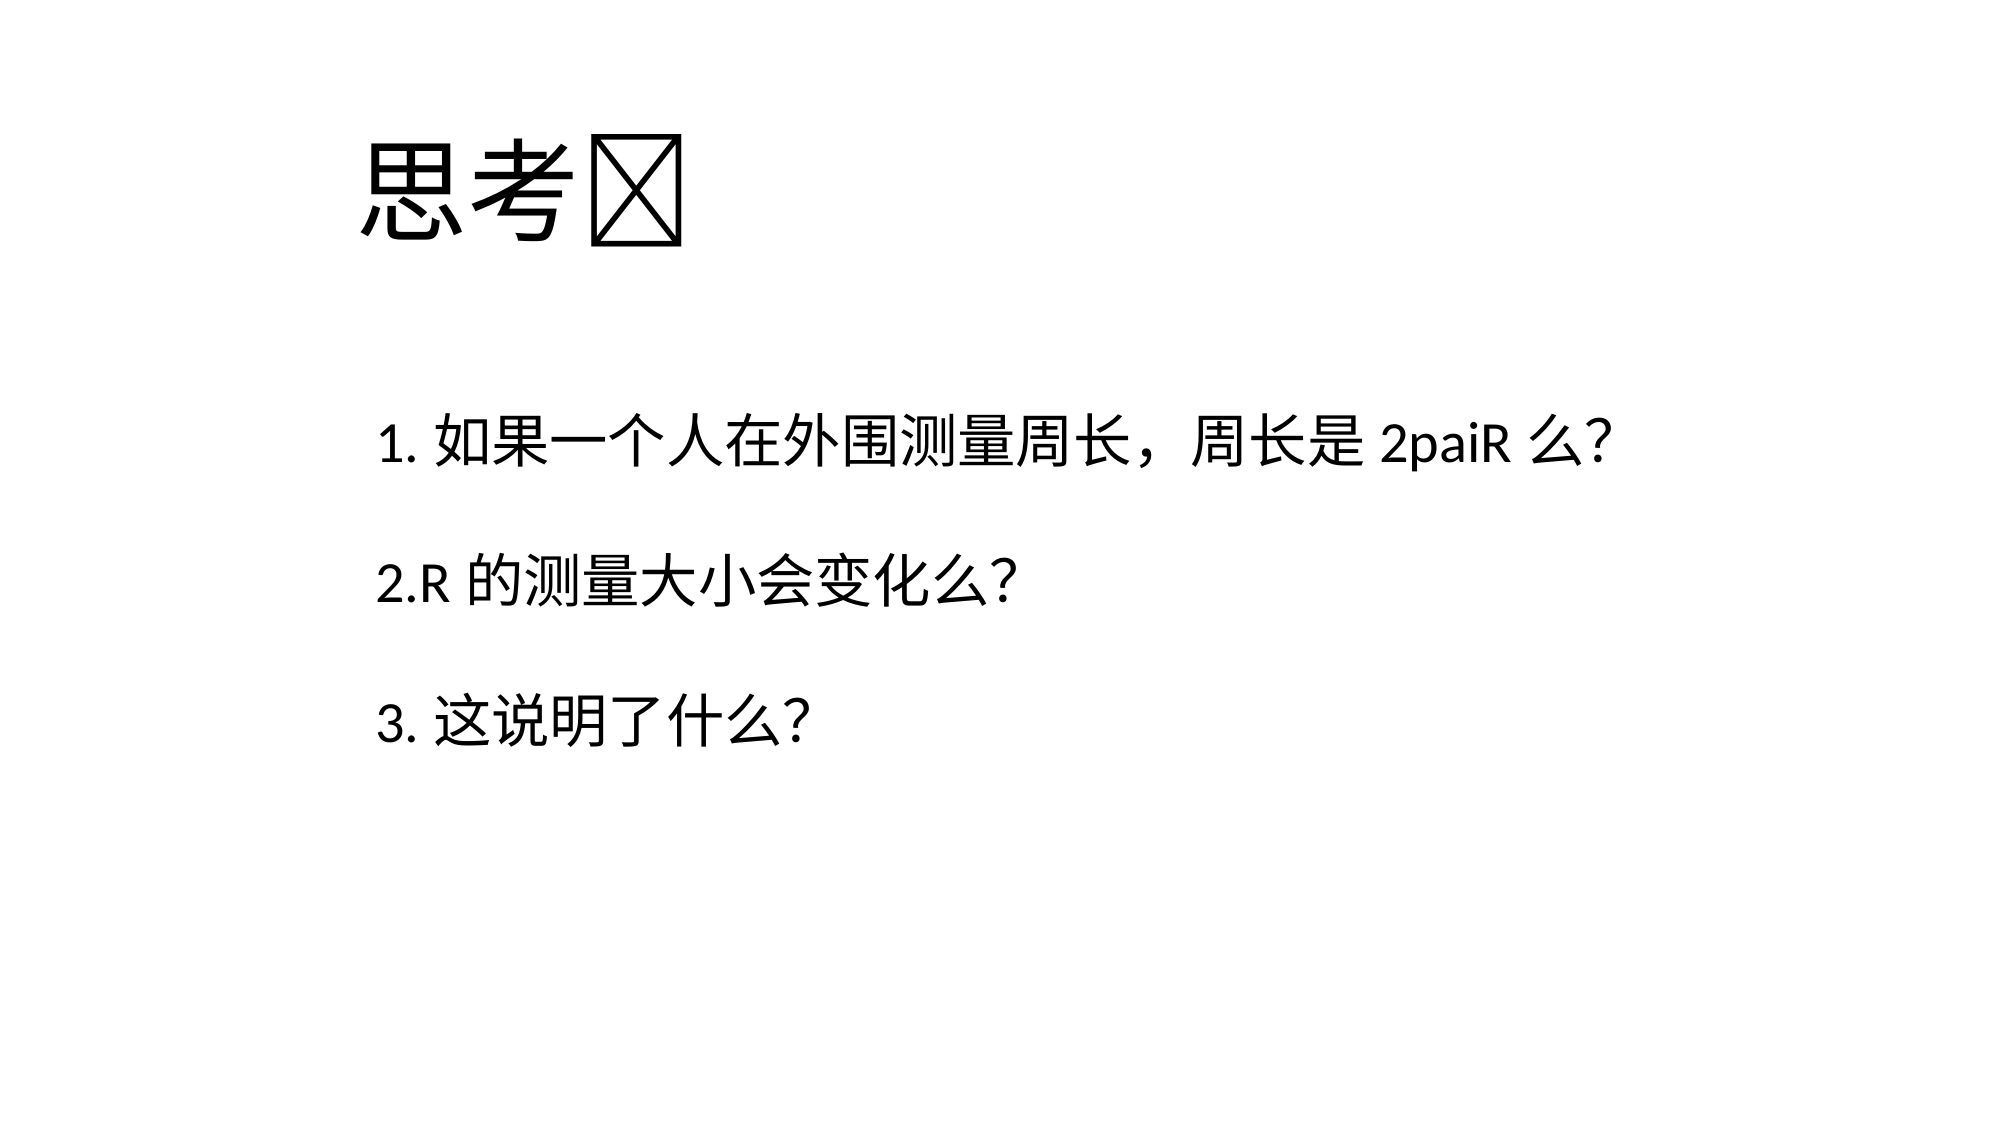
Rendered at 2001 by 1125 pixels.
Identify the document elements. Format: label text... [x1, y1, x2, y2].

text_box 思考🤔 [340, 113, 708, 264]
text_box 1.如果一个人在外围测量周长，周长是2paiR么？ 2.R的测量大小会变化么？ 3.这说明了什么？ [360, 397, 1658, 762]
